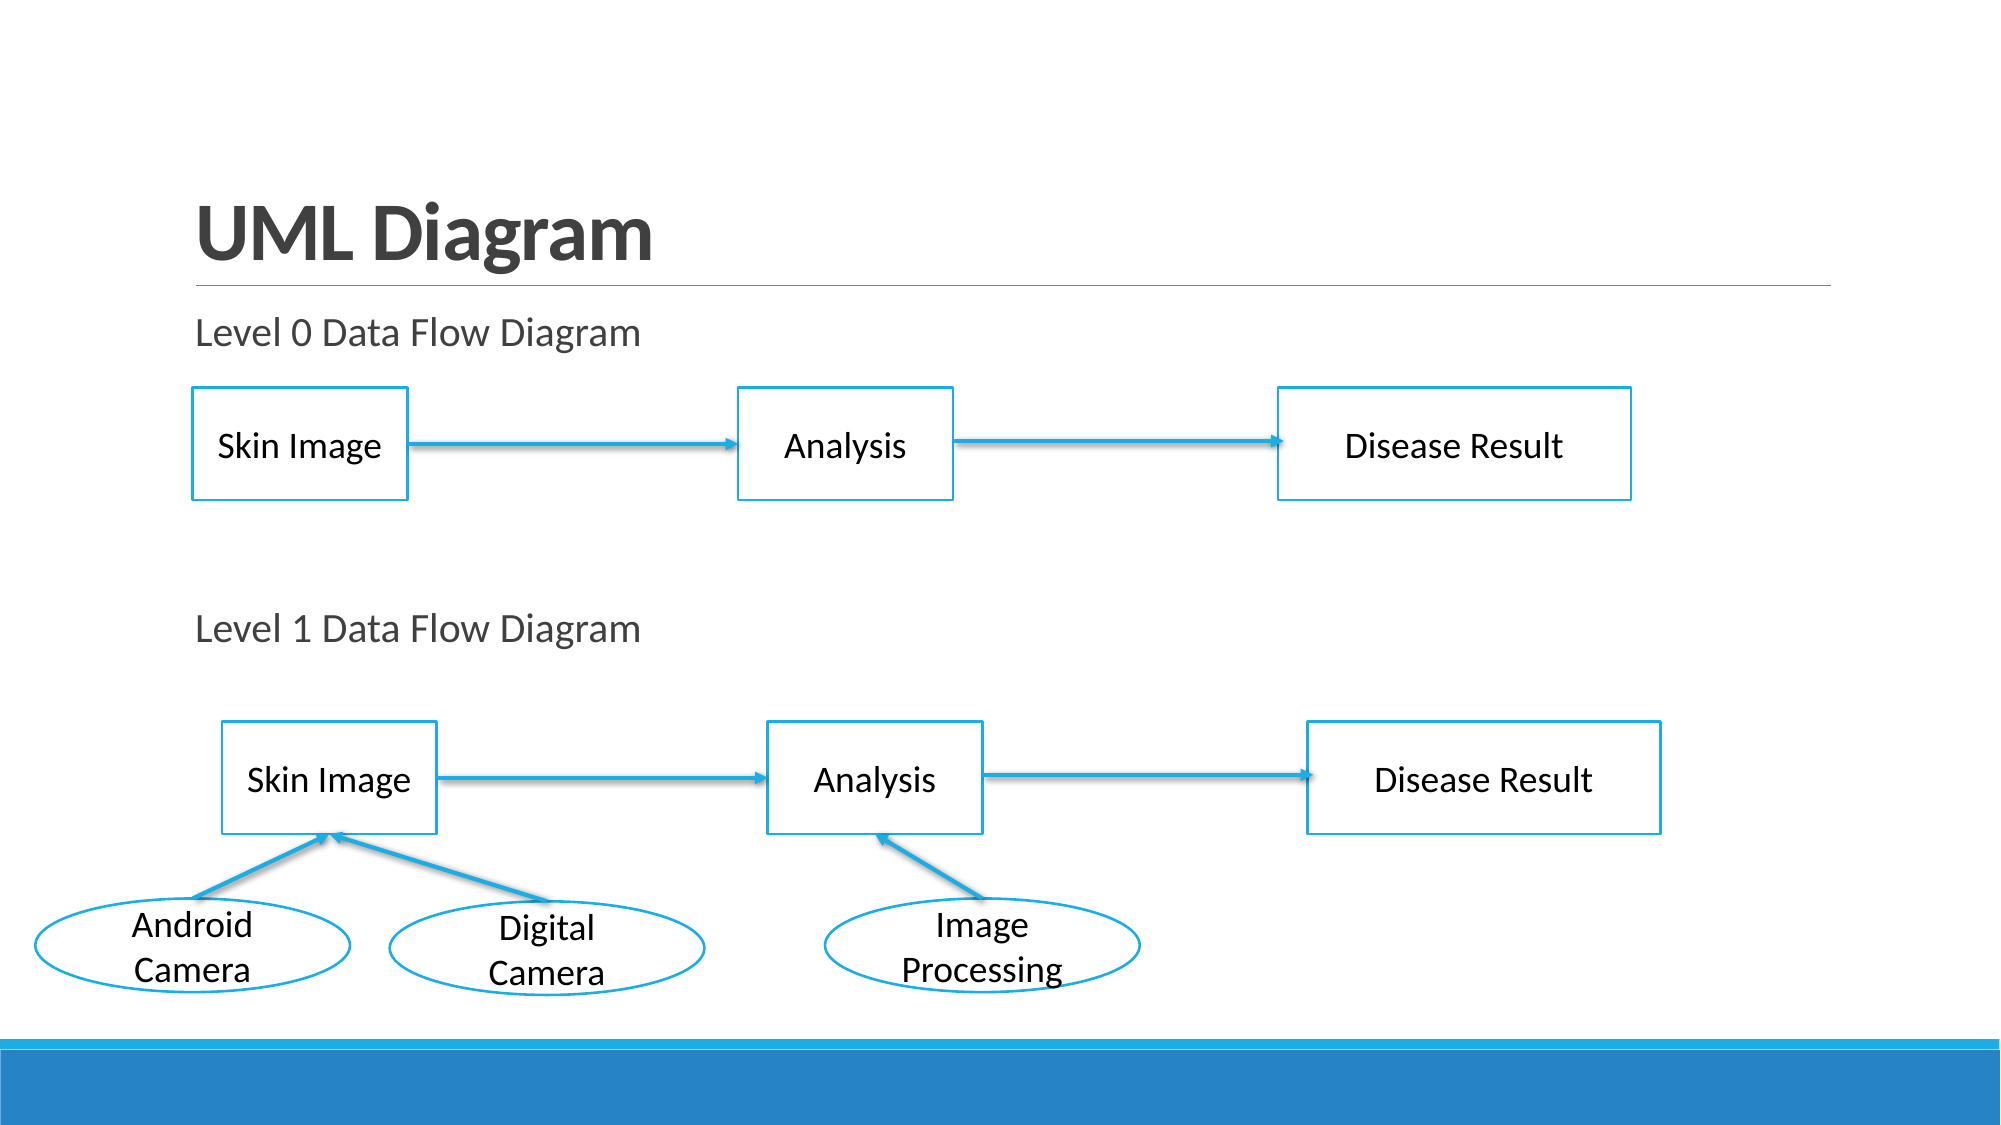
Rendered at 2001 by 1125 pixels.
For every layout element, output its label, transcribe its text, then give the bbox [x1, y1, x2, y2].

text_box Digital Camera [388, 900, 706, 997]
text_box Analysis [766, 720, 984, 835]
list Level 0 Data Flow Diagram Level 1 Data Flow Diagram [180, 302, 1830, 963]
text_box Analysis [737, 386, 954, 501]
text_box Image Processing [823, 897, 1141, 994]
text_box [328, 833, 548, 902]
text_box Android Camera [34, 897, 352, 994]
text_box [192, 833, 328, 899]
text_box Disease Result [1277, 386, 1632, 501]
text_box Skin Image [221, 720, 438, 830]
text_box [874, 833, 983, 899]
text_box Skin Image [191, 386, 409, 501]
title UML Diagram [180, 47, 1830, 285]
text_box Disease Result [1306, 720, 1662, 835]
